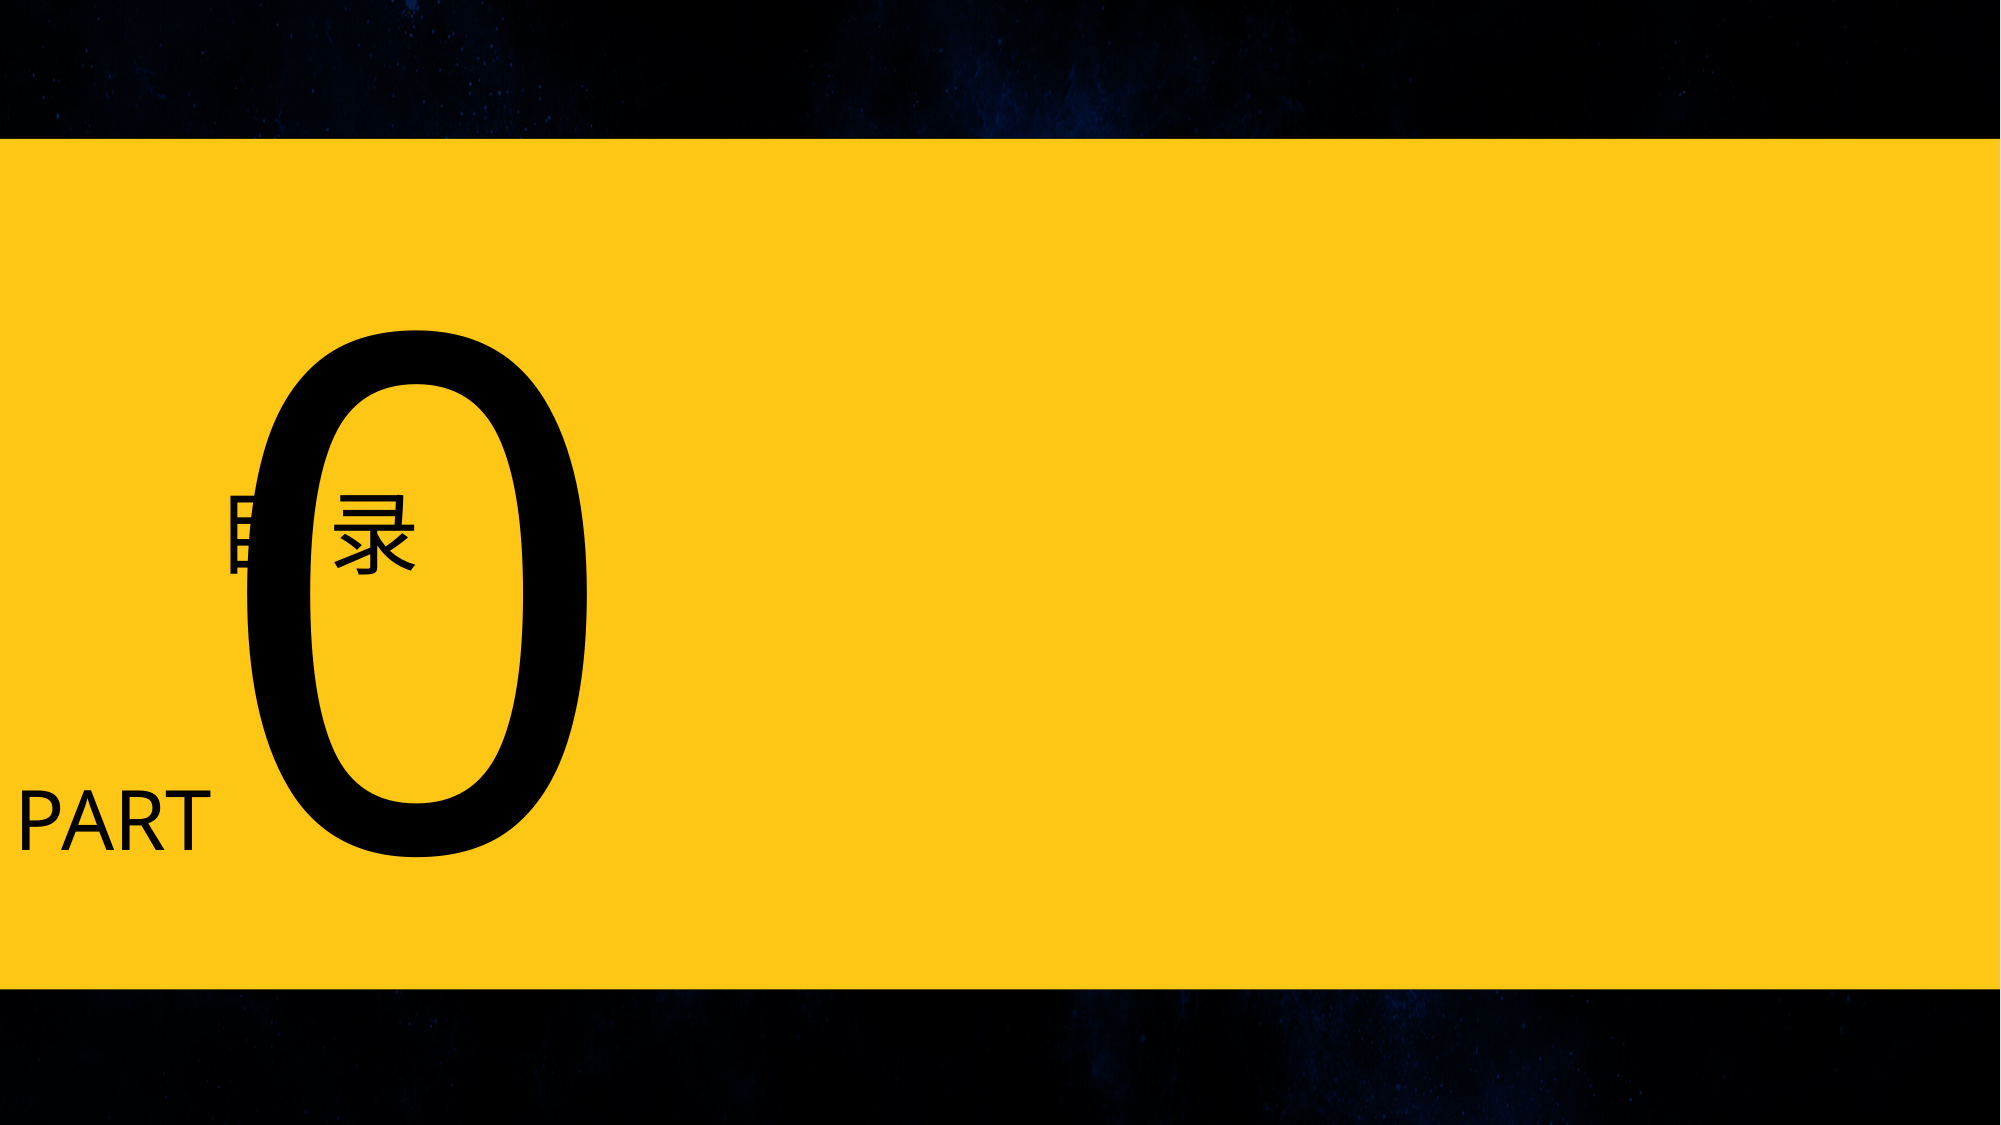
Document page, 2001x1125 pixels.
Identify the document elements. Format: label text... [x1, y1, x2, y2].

text_box PART0 [0, 137, 2000, 991]
picture [0, 0, 2001, 1125]
text_box 目 录 [201, 467, 435, 593]
